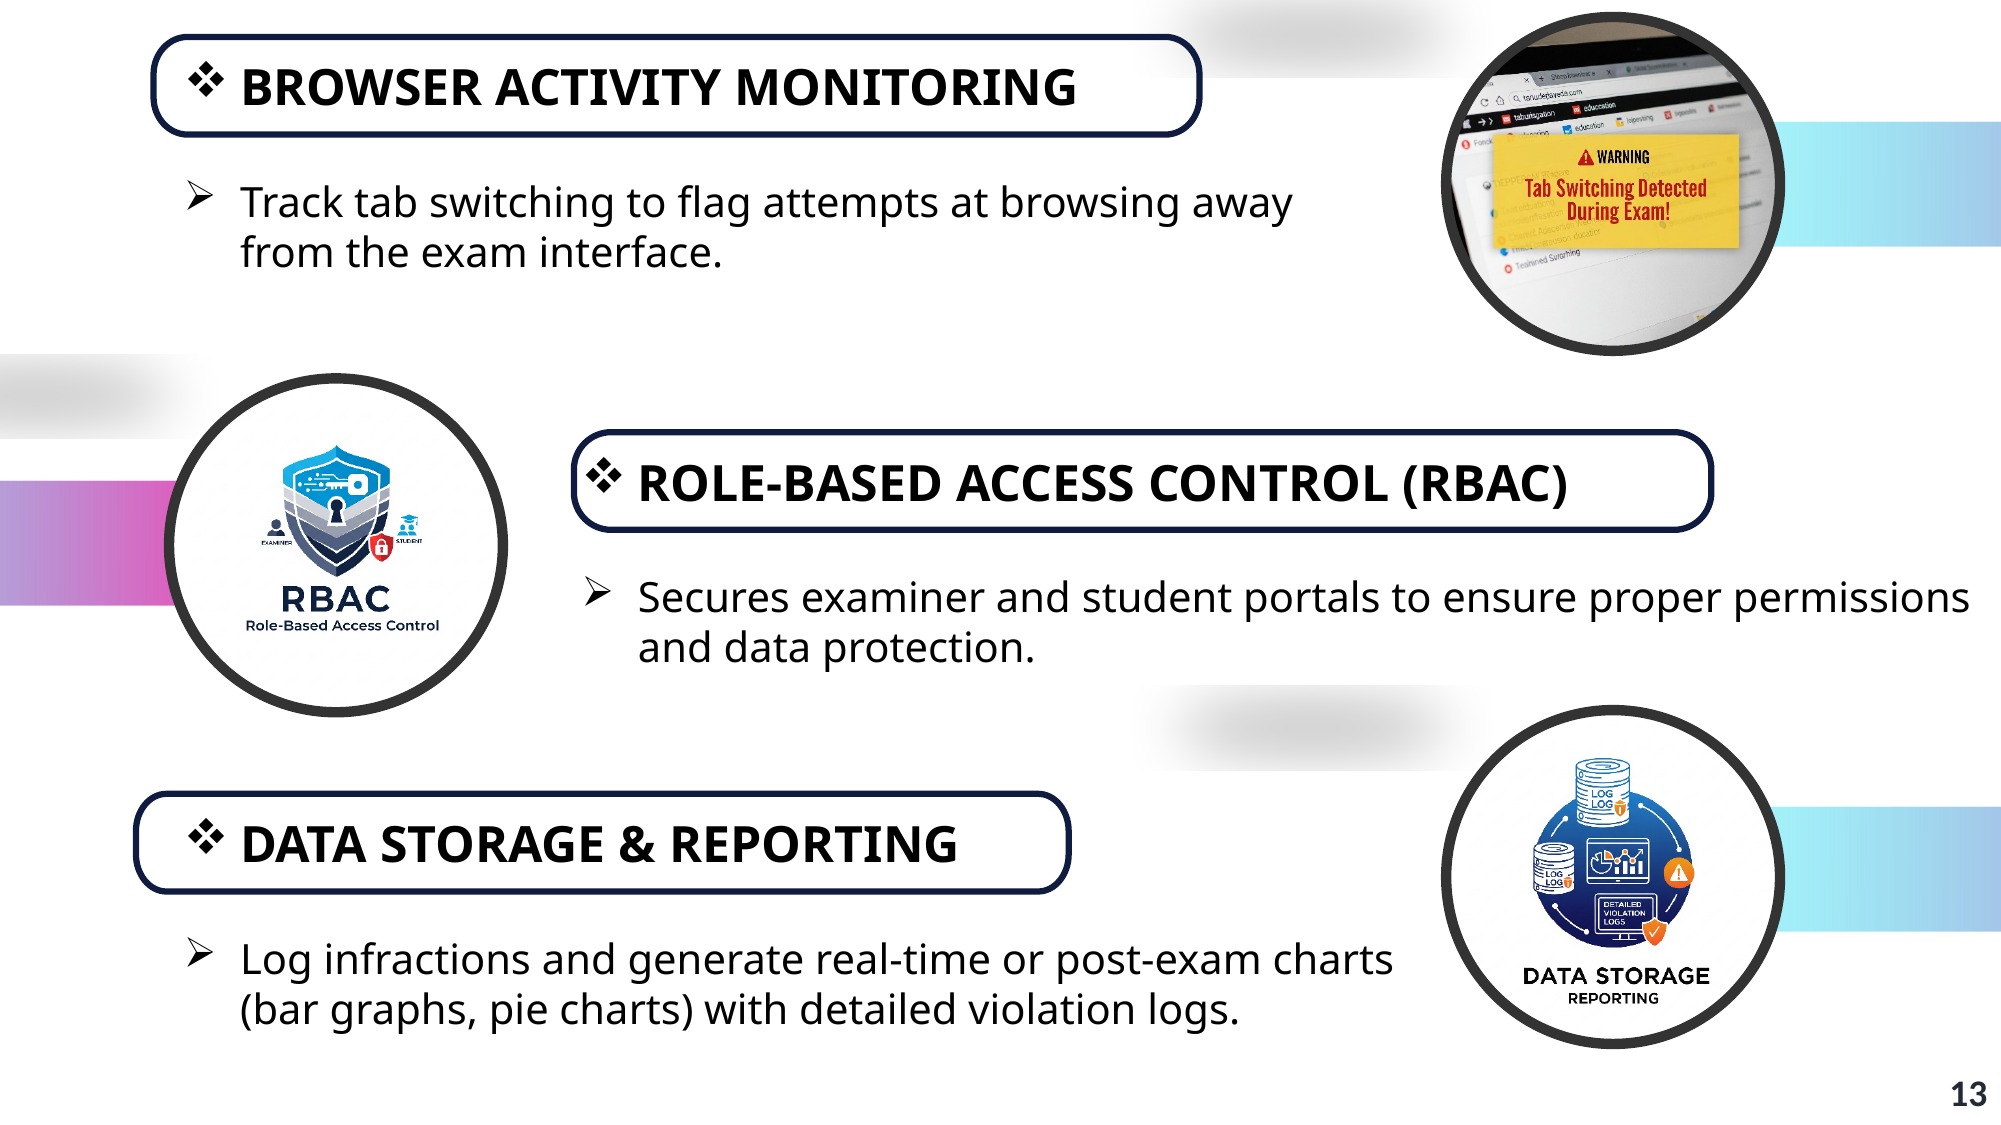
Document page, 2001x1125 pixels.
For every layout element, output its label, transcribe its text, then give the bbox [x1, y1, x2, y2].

text_box DATA STORAGE & REPORTING Log infractions and generate real-time or post-exam charts (bar graphs, pie charts) with detailed violation logs. [169, 805, 1446, 1040]
text_box [1781, 121, 2000, 247]
picture [1446, 710, 1781, 1044]
text_box BROWSER ACTIVITY MONITORING Track tab switching to flag attempts at browsing away from the exam interface. [169, 78, 1351, 283]
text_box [131, 776, 1069, 892]
text_box [0, 480, 168, 606]
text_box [568, 414, 1712, 530]
picture [1446, 16, 1781, 351]
text_box 13 [1934, 1061, 2000, 1122]
picture [168, 378, 503, 713]
text_box ROLE-BASED ACCESS CONTROL (RBAC) Secures examiner and student portals to ensure proper permissions and data protection. [566, 443, 2000, 679]
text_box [148, 19, 1200, 135]
text_box [1781, 806, 2000, 932]
